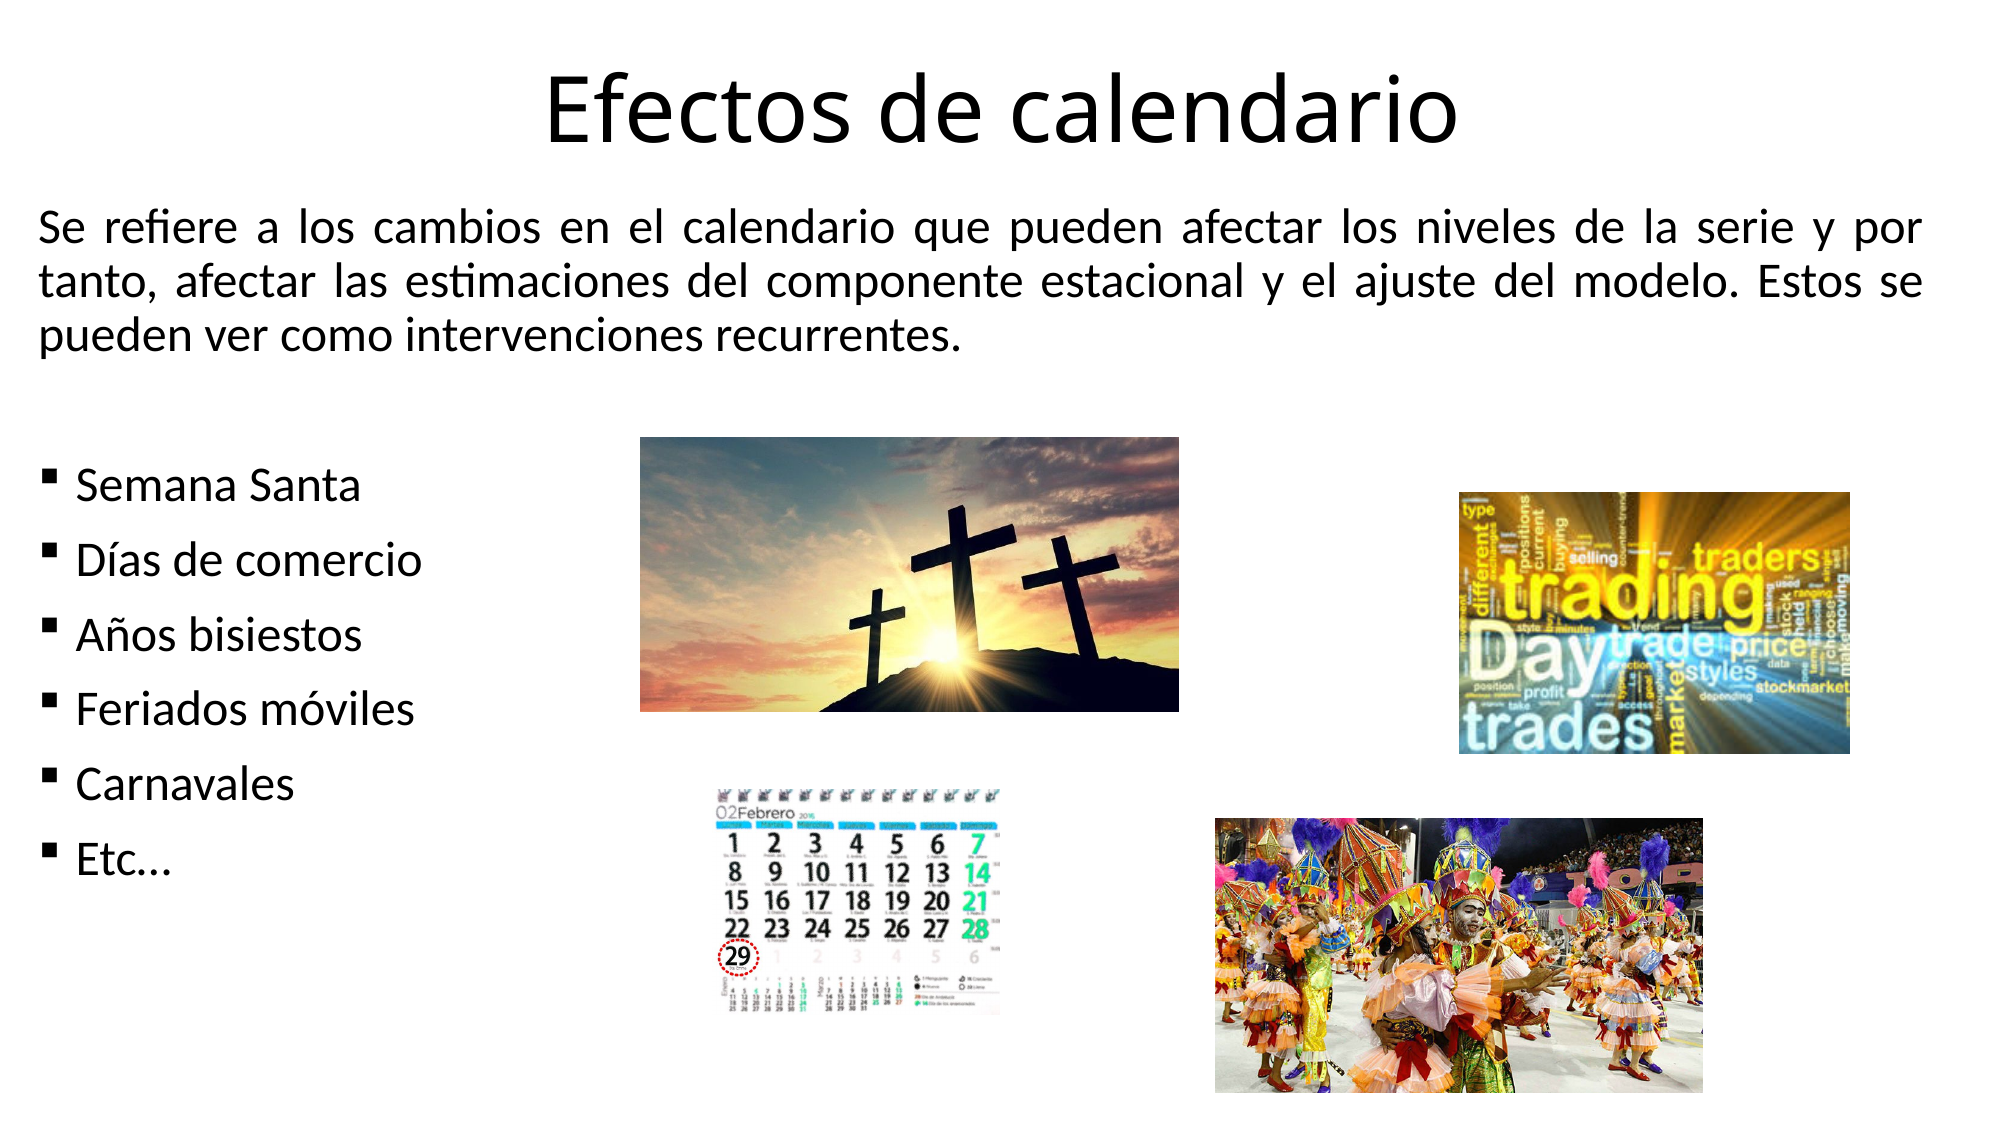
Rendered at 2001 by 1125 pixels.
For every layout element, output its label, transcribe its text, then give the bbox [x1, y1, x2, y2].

picture [712, 789, 1001, 1015]
picture [640, 437, 1179, 712]
picture [1215, 818, 1703, 1093]
list Se refiere a los cambios en el calendario que pueden afectar los niveles de la serie y por tanto, afectar las estimaciones del componente estacional y el ajuste del modelo. Estos se pueden ver como intervenciones recurrentes. Semana Santa Días de comercio Años bisiestos Feriados móviles Carnavales Etc… [23, 193, 1941, 1093]
picture [1459, 492, 1850, 754]
title Efectos de calendario [139, 32, 1865, 193]
